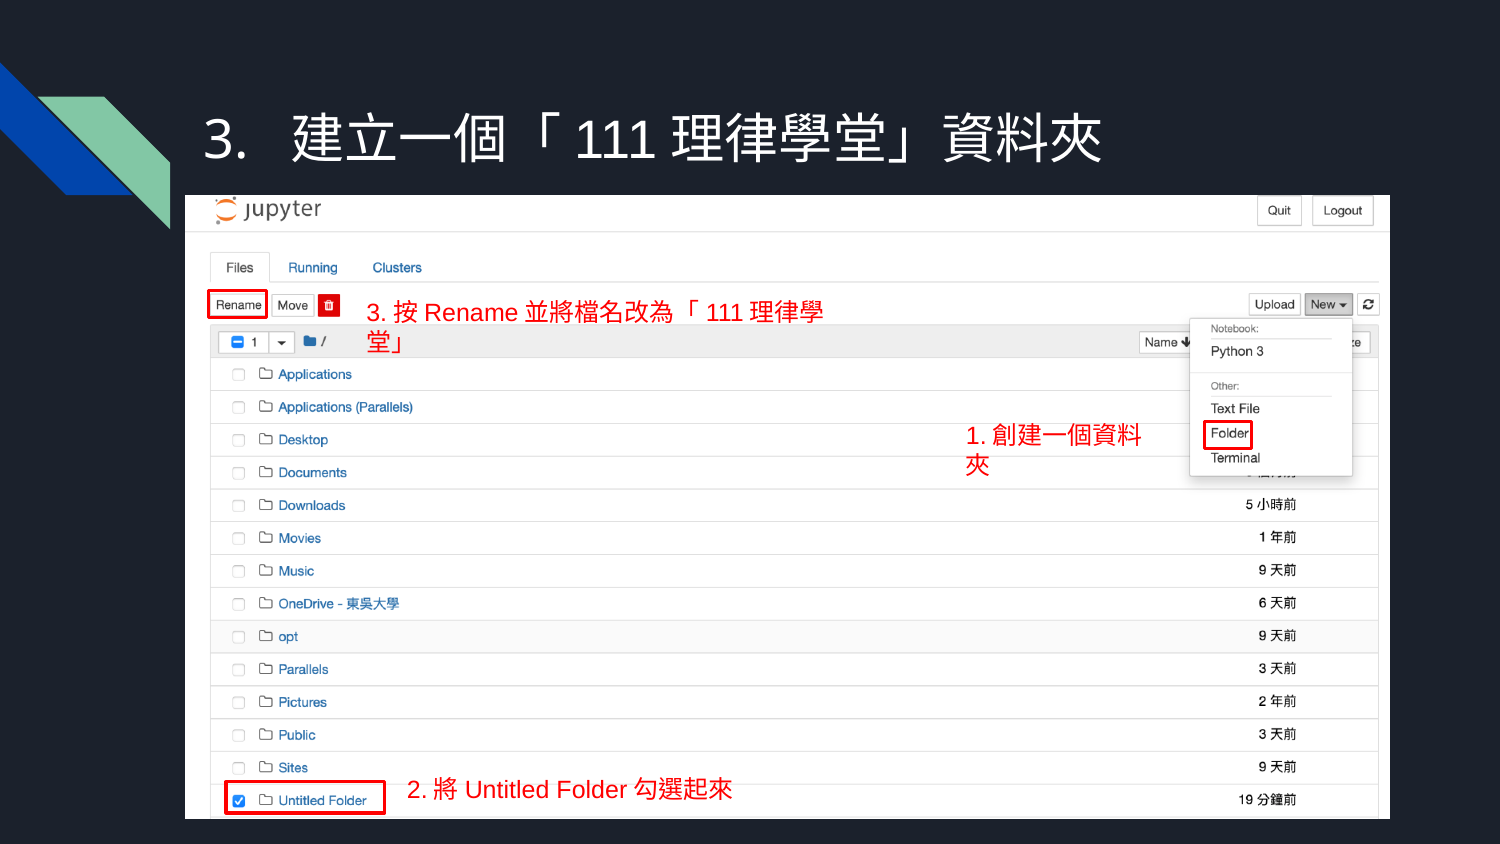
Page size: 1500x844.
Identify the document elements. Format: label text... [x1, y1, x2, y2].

title 3. 建立一個「111理律學堂」資料夾 [188, 88, 1171, 181]
picture [185, 194, 1390, 820]
